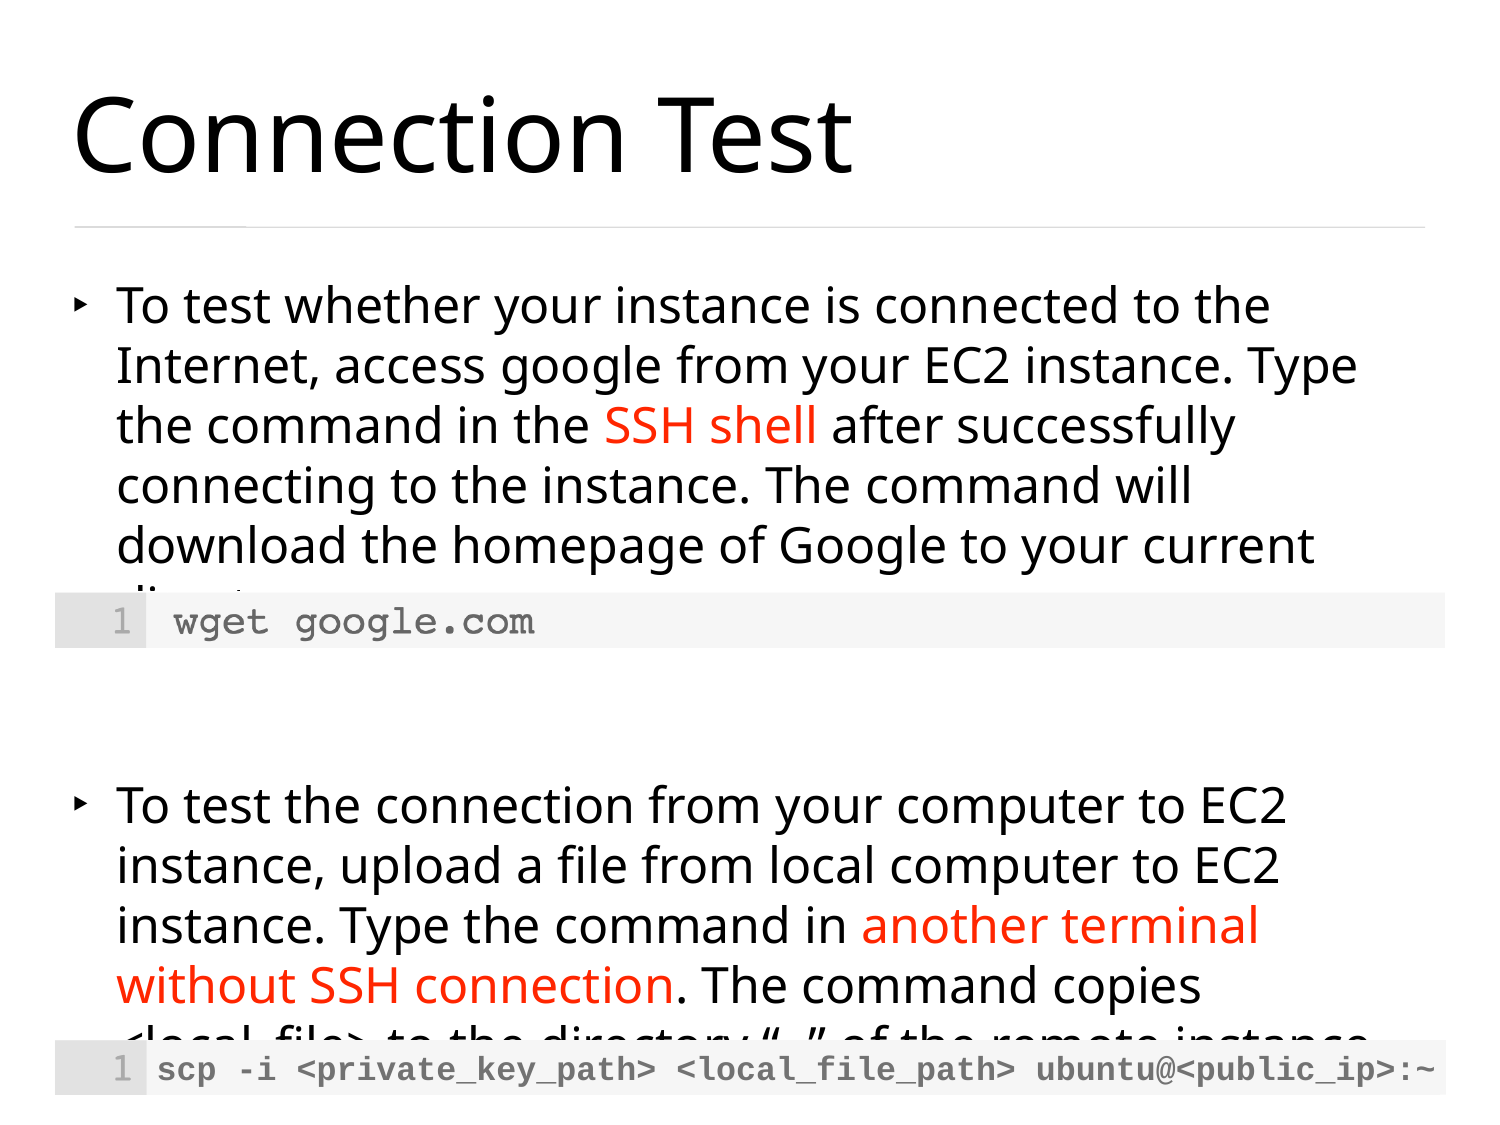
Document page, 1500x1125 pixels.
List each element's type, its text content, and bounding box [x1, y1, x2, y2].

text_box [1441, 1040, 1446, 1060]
slide_number 47 [1415, 1060, 1452, 1096]
list To test whether your instance is connected to the Internet, access google from your EC2 instance. Type the command in the SSH shell after successfully connecting to the instance. The command will download the homepage of Google to your current directory. To test the connection from your computer to EC2 instance, upload a file from local computer to EC2 instance. Type the command in another terminal without SSH connection. The command copies <local_file> to the directory “~” of the remote instance. [65, 648, 1435, 1022]
picture [53, 1040, 1441, 1095]
picture [54, 591, 1446, 648]
title Connection Test [65, 37, 1435, 200]
list To test whether your instance is connected to the Internet, access google from your EC2 instance. Type the command in the SSH shell after successfully connecting to the instance. The command will download the homepage of Google to your current directory. To test the connection from your computer to EC2 instance, upload a file from local computer to EC2 instance. Type the command in another terminal without SSH connection. The command copies <local_file> to the directory “~” of the remote instance. [65, 267, 1435, 591]
